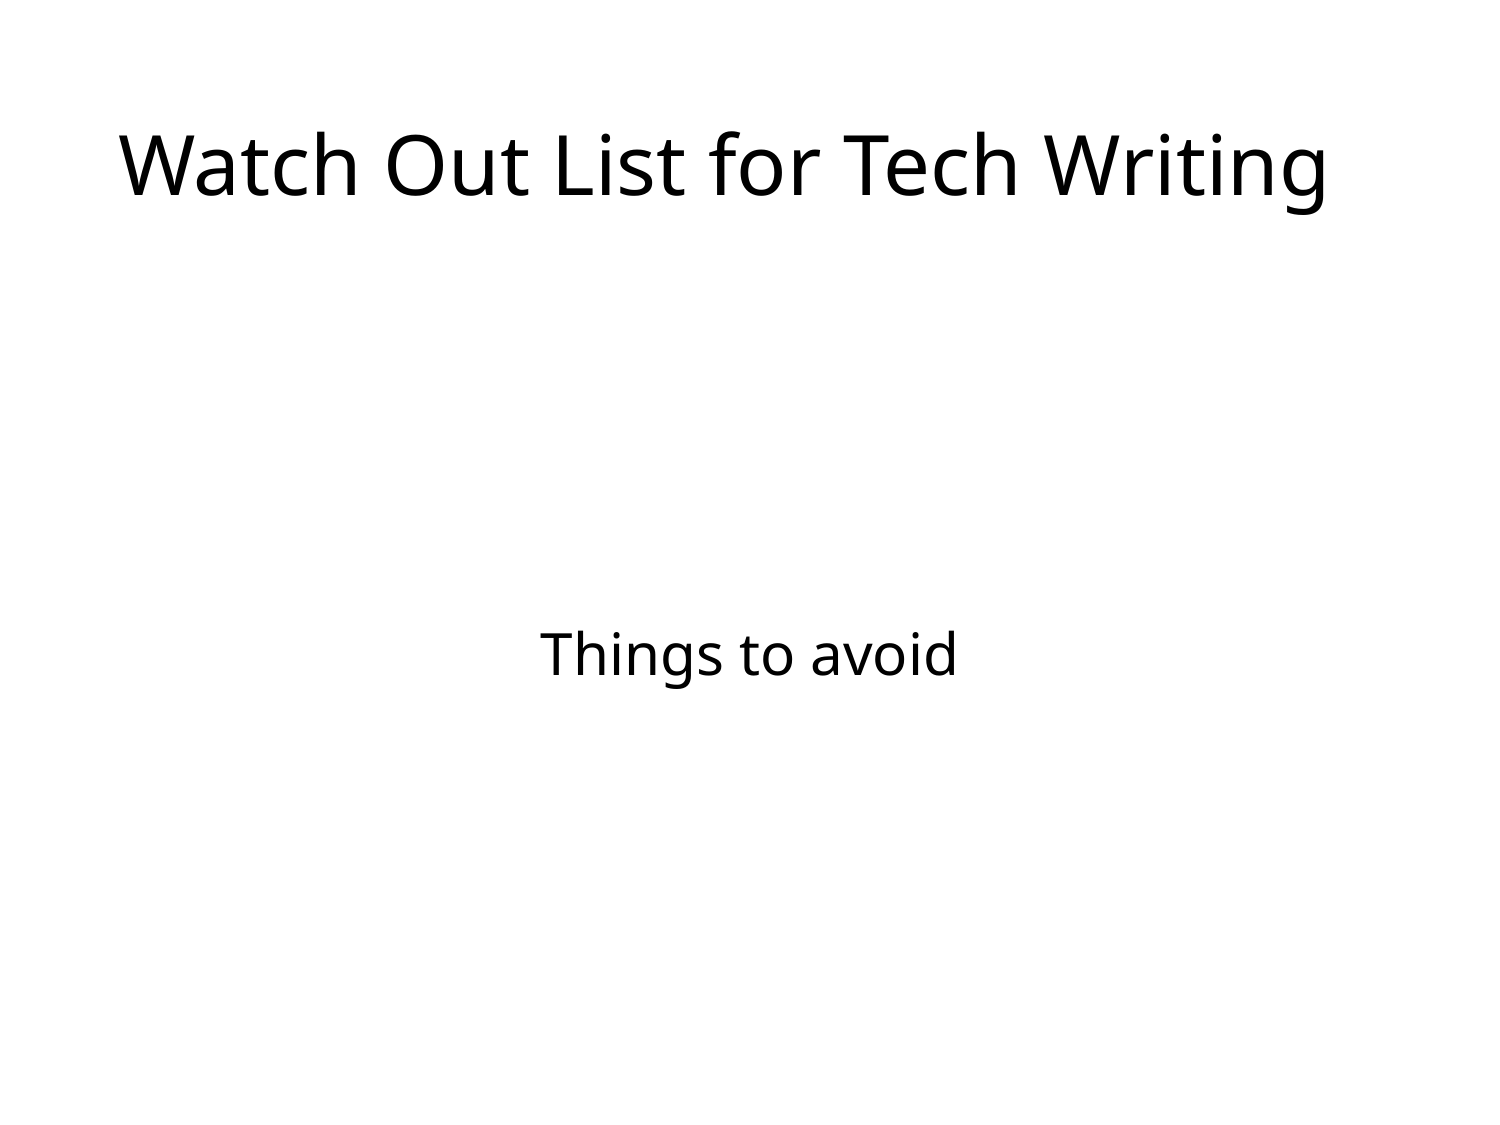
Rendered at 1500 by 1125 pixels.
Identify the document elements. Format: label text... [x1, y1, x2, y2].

title Watch Out List for Tech Writing [103, 59, 1397, 278]
subtitle Things to avoid [103, 299, 1397, 1014]
